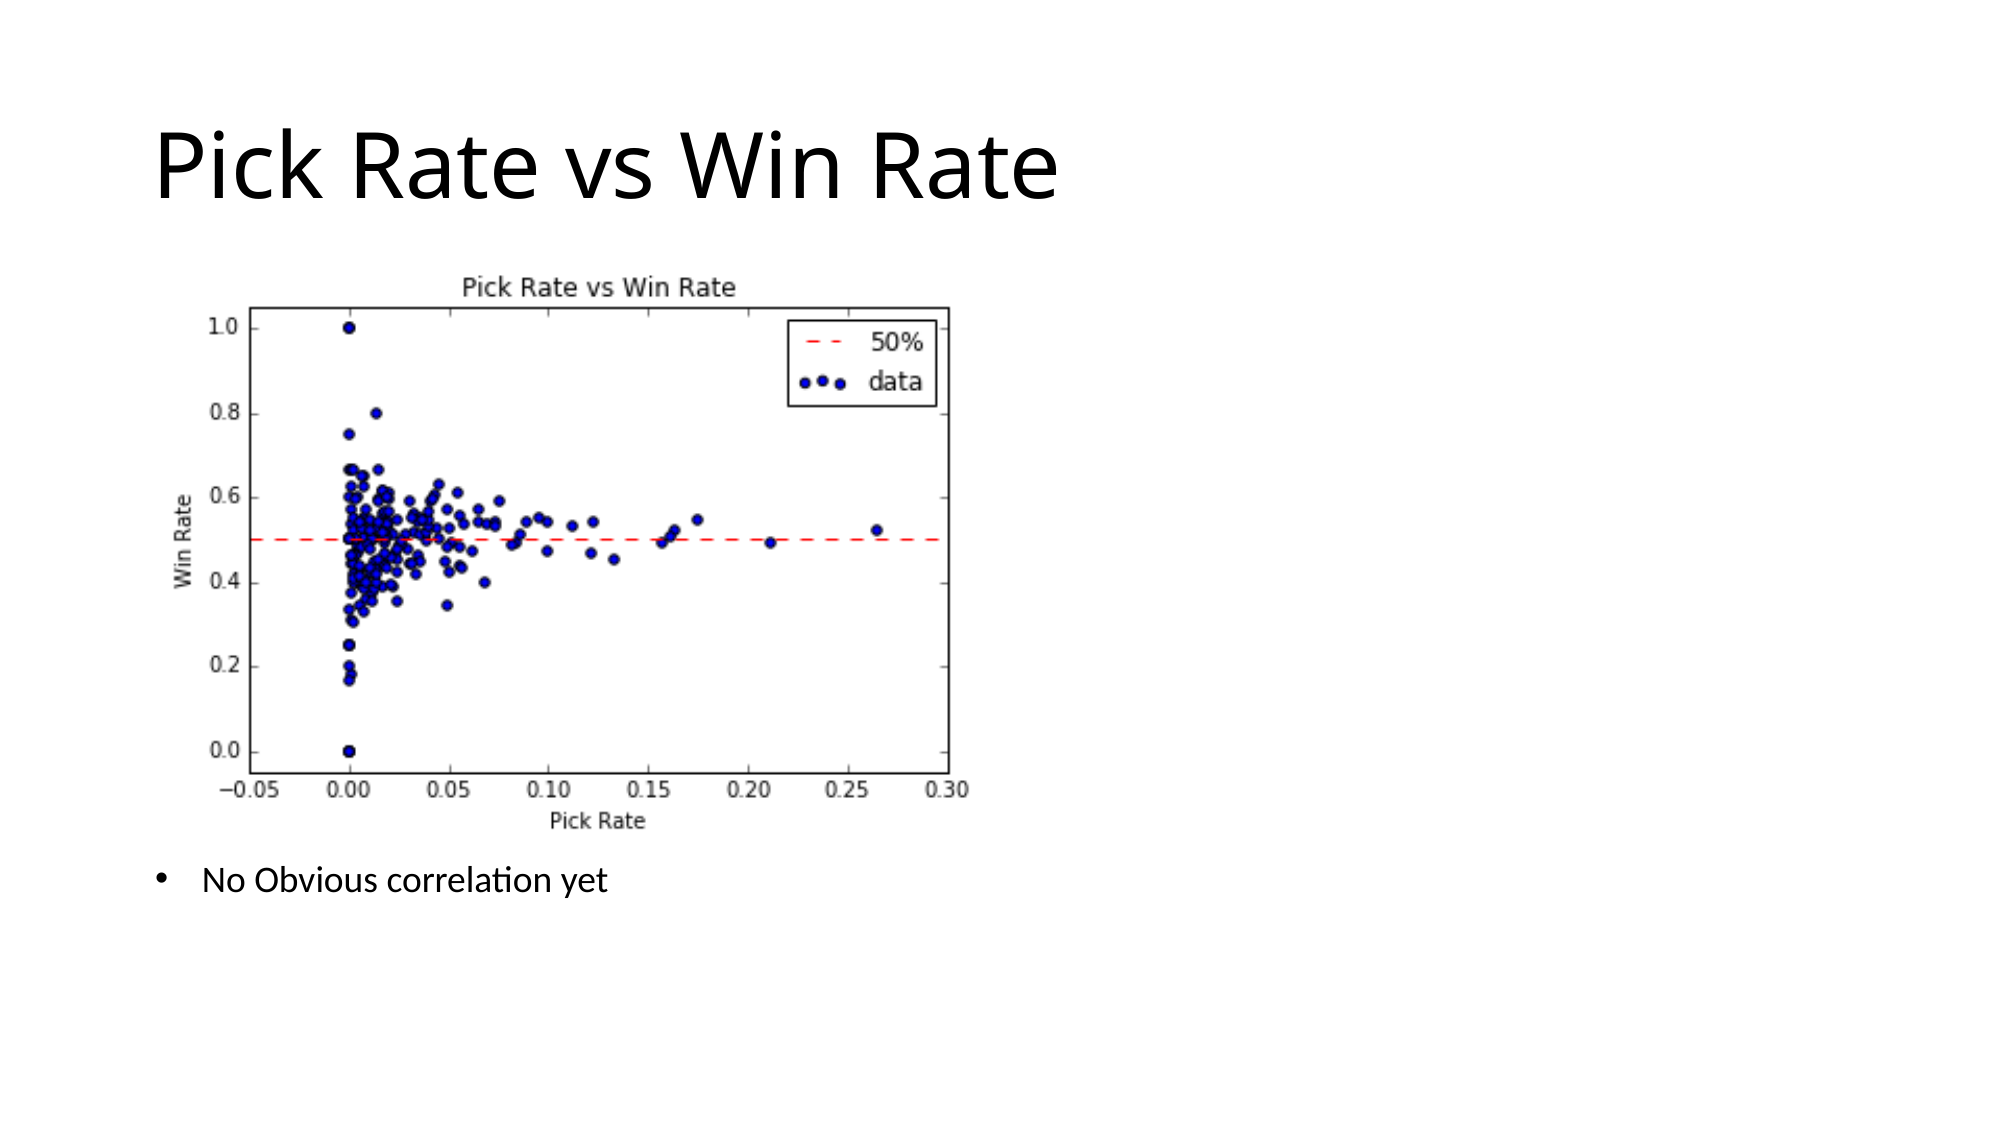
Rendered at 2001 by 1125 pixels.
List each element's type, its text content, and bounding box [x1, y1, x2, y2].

title Pick Rate vs Win Rate [137, 59, 1863, 278]
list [137, 247, 1038, 848]
text_box No Obvious correlation yet [140, 848, 624, 907]
